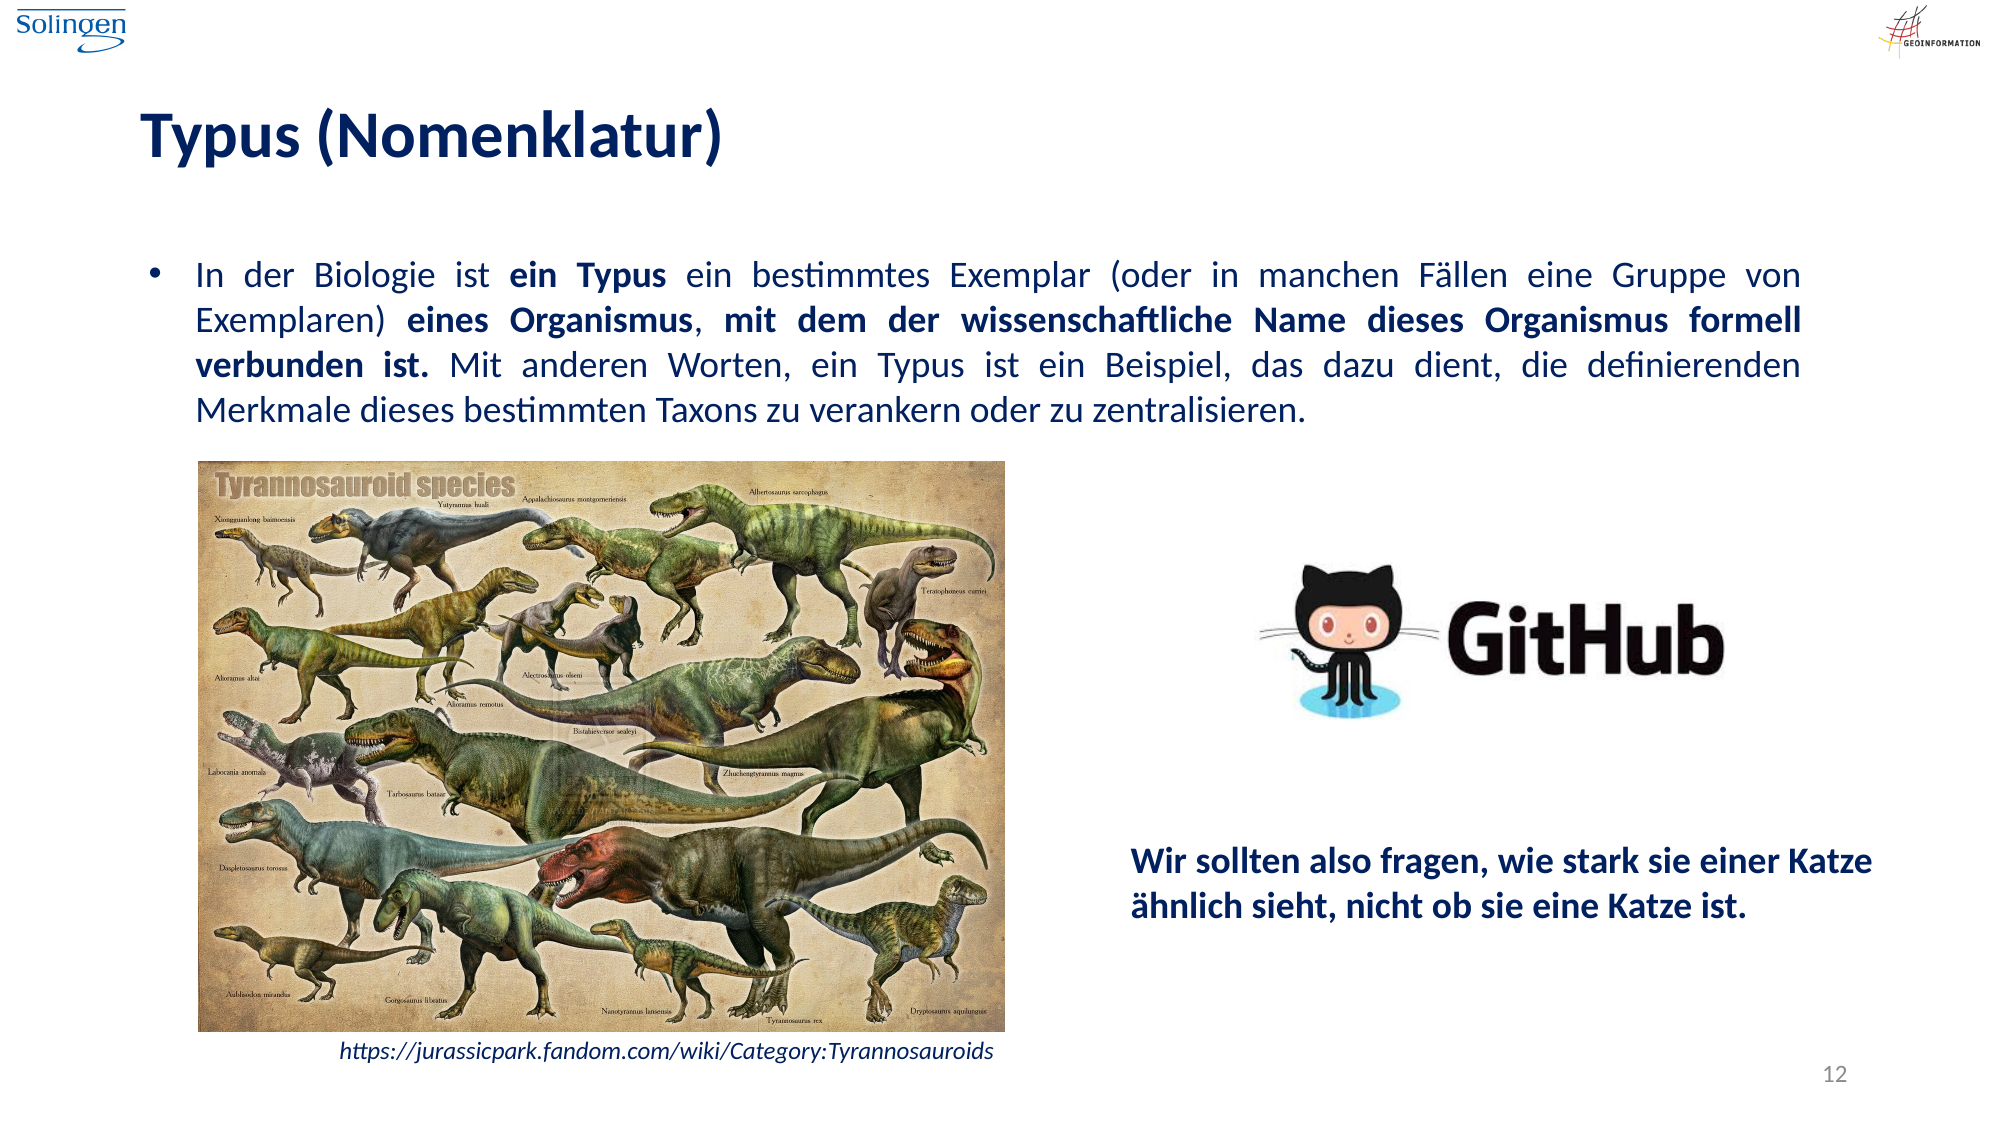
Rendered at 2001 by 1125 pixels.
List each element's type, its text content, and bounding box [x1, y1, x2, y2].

text_box In der Biologie ist ein Typus ein bestimmtes Exemplar (oder in manchen Fällen eine Gruppe von Exemplaren) eines Organismus, mit dem der wissenschaftliche Name dieses Organismus formell verbunden ist. Mit anderen Worten, ein Typus ist ein Beispiel, das dazu dient, die definierenden Merkmale dieses bestimmten Taxons zu verankern oder zu zentralisieren. [133, 242, 1818, 438]
text_box Typus (Nomenklatur) [125, 83, 745, 178]
text_box Wir sollten also fragen, wie stark sie einer Katze ähnlich sieht, nicht ob sie eine Katze ist. [1115, 829, 1893, 934]
slide_number 12 [1773, 1042, 1863, 1103]
picture [1878, 5, 1980, 59]
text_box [198, 461, 1025, 1073]
picture [17, 9, 126, 53]
picture [1254, 562, 1732, 721]
